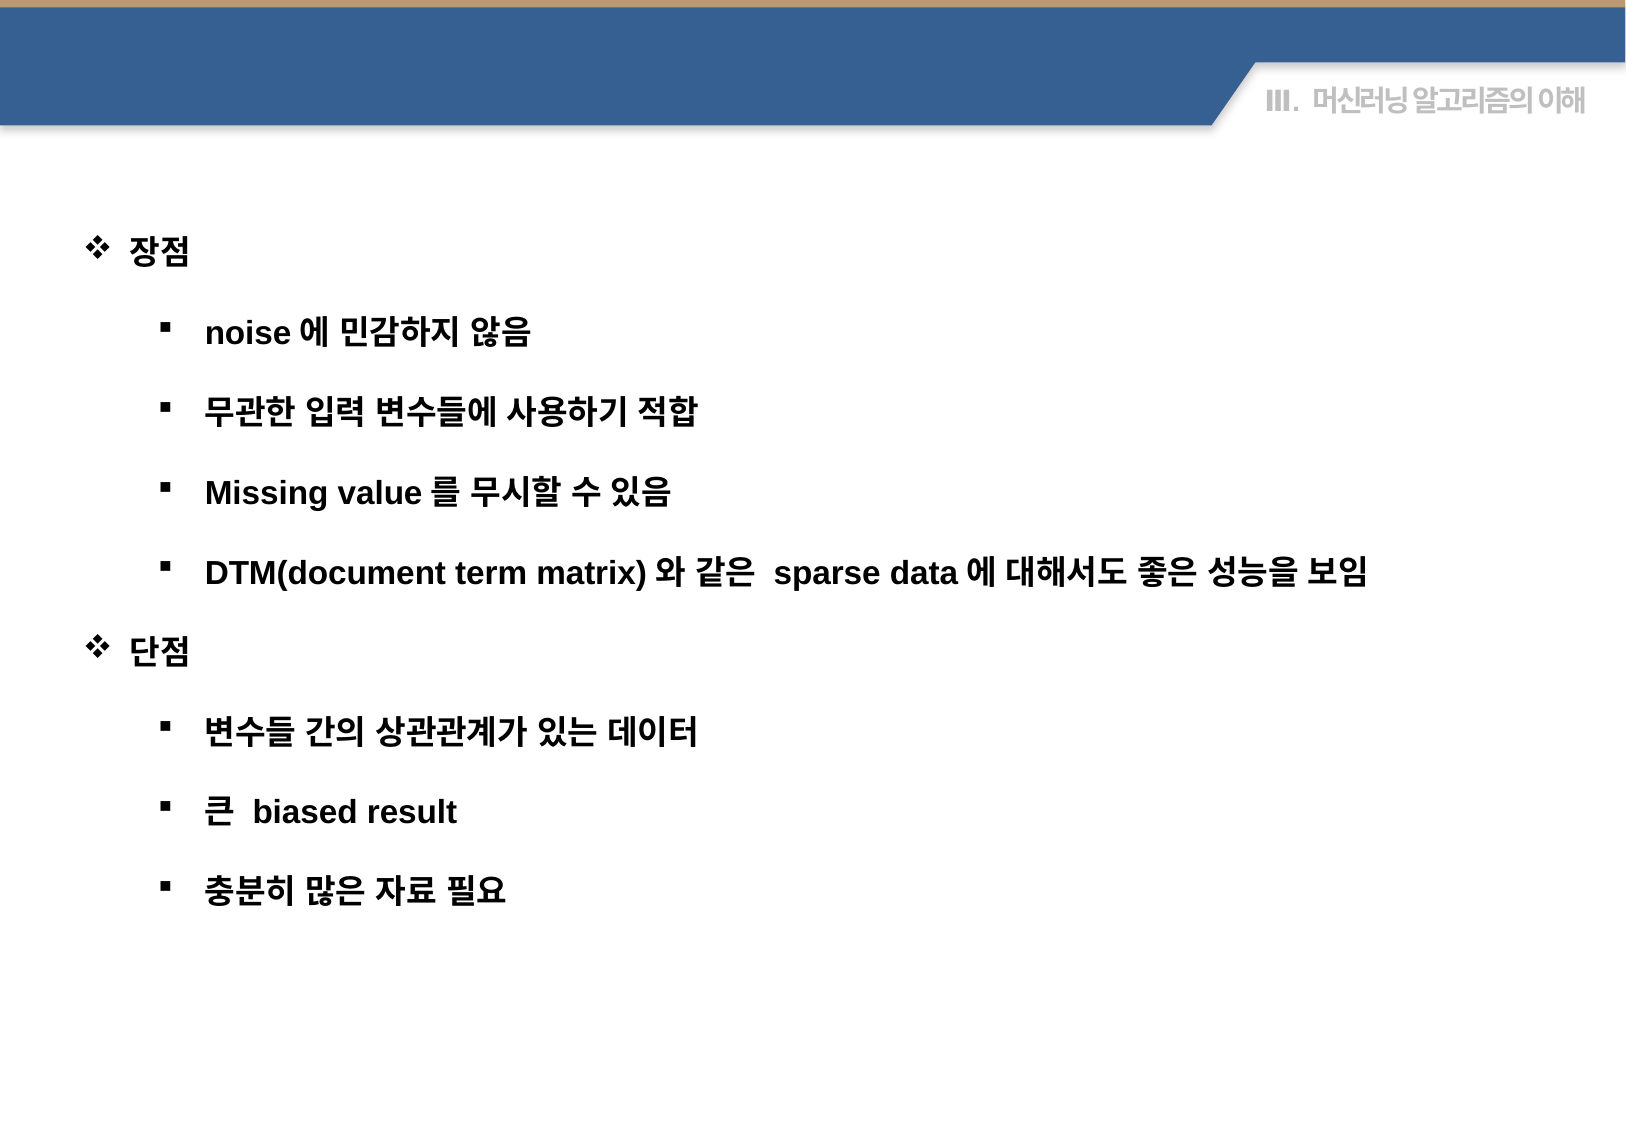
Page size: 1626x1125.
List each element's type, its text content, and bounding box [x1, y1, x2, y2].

text_box Naïve Bayesian [50, 36, 1297, 100]
text_box 장점 noise에 민감하지 않음 무관한 입력 변수들에 사용하기 적합 Missing value를 무시할 수 있음 DTM(document term matrix)와 같은 sparse data에 대해서도 좋은 성능을 보임 단점 변수들 간의 상관관계가 있는 데이터 큰 biased result 충분히 많은 자료 필요 [68, 184, 1568, 918]
